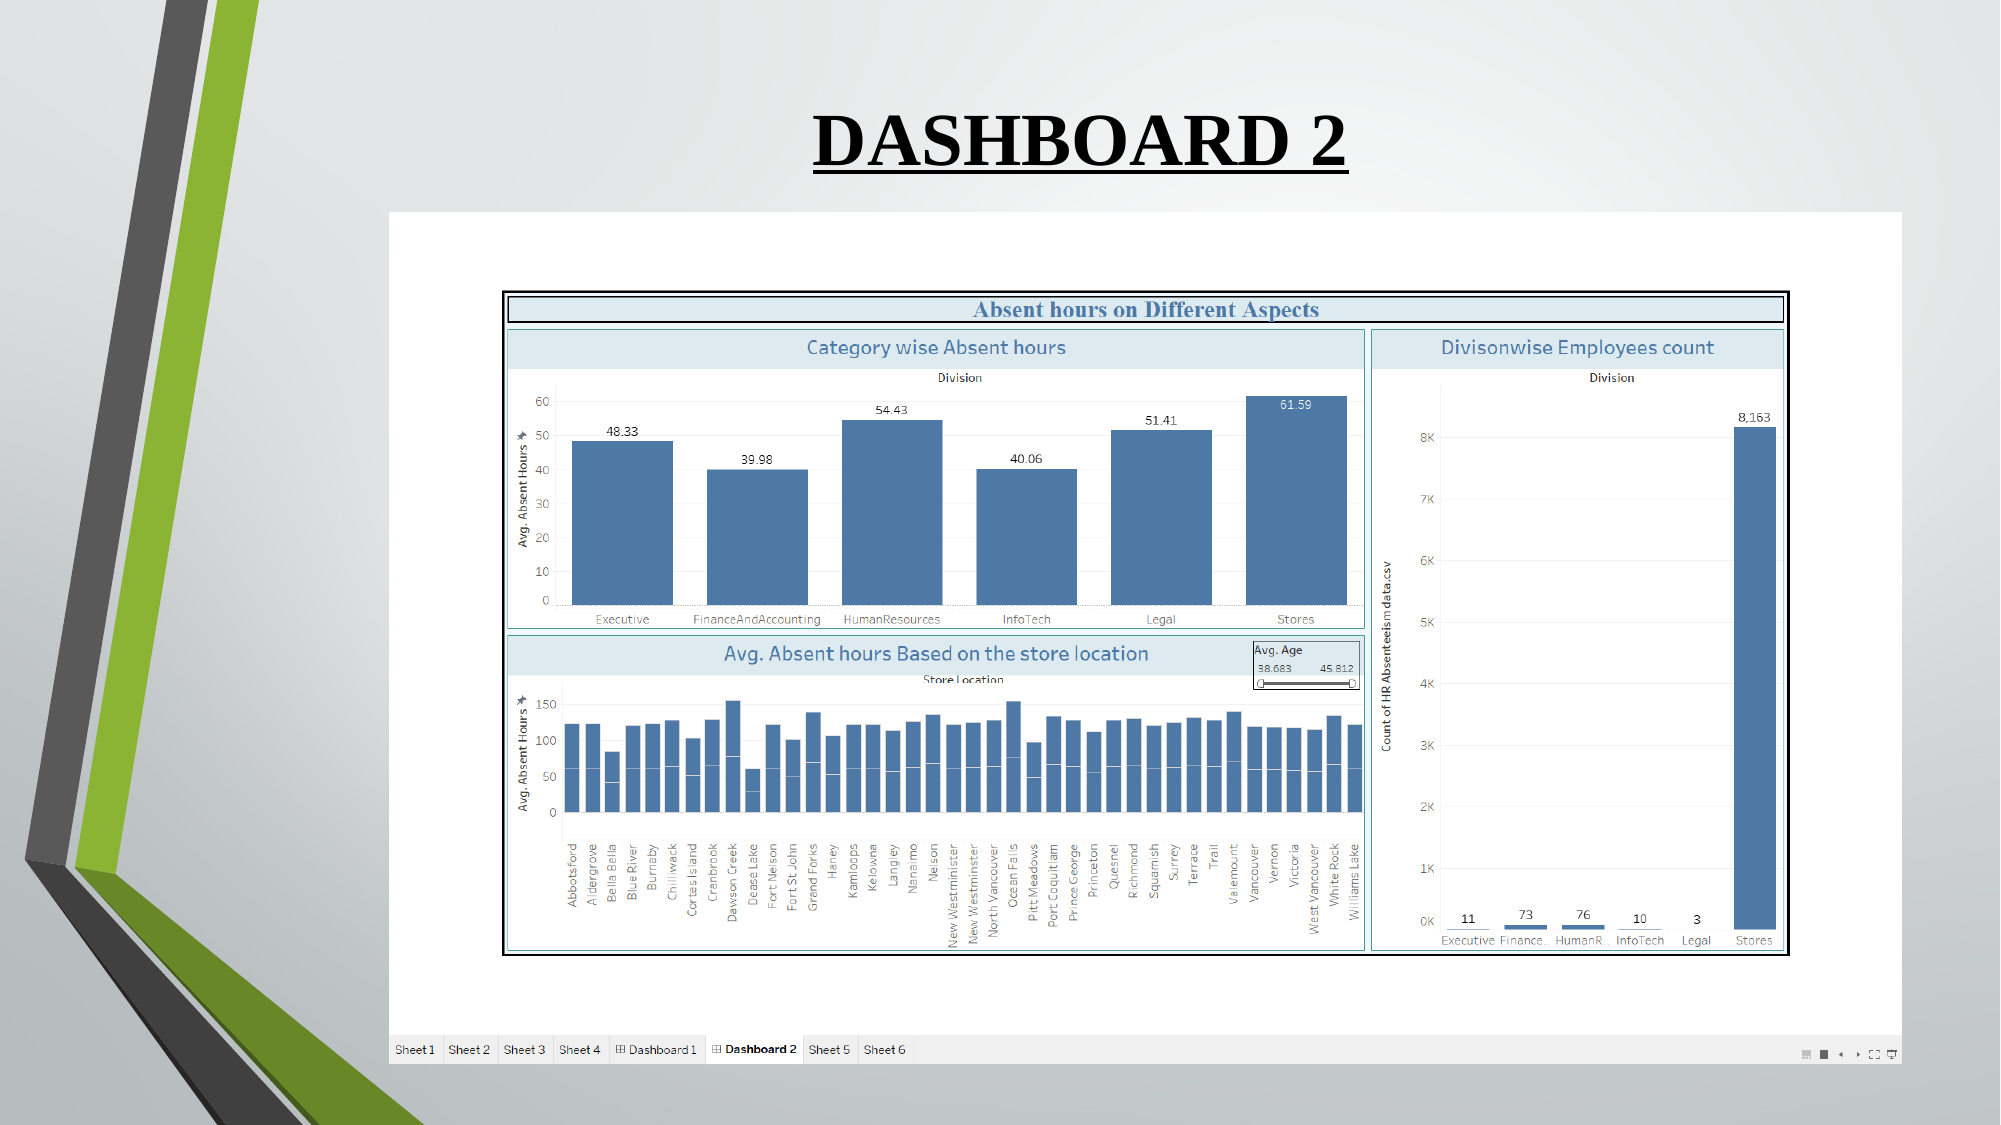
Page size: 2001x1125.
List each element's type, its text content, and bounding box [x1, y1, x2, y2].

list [388, 212, 1903, 1065]
title DASHBOARD 2 [781, 59, 1380, 212]
